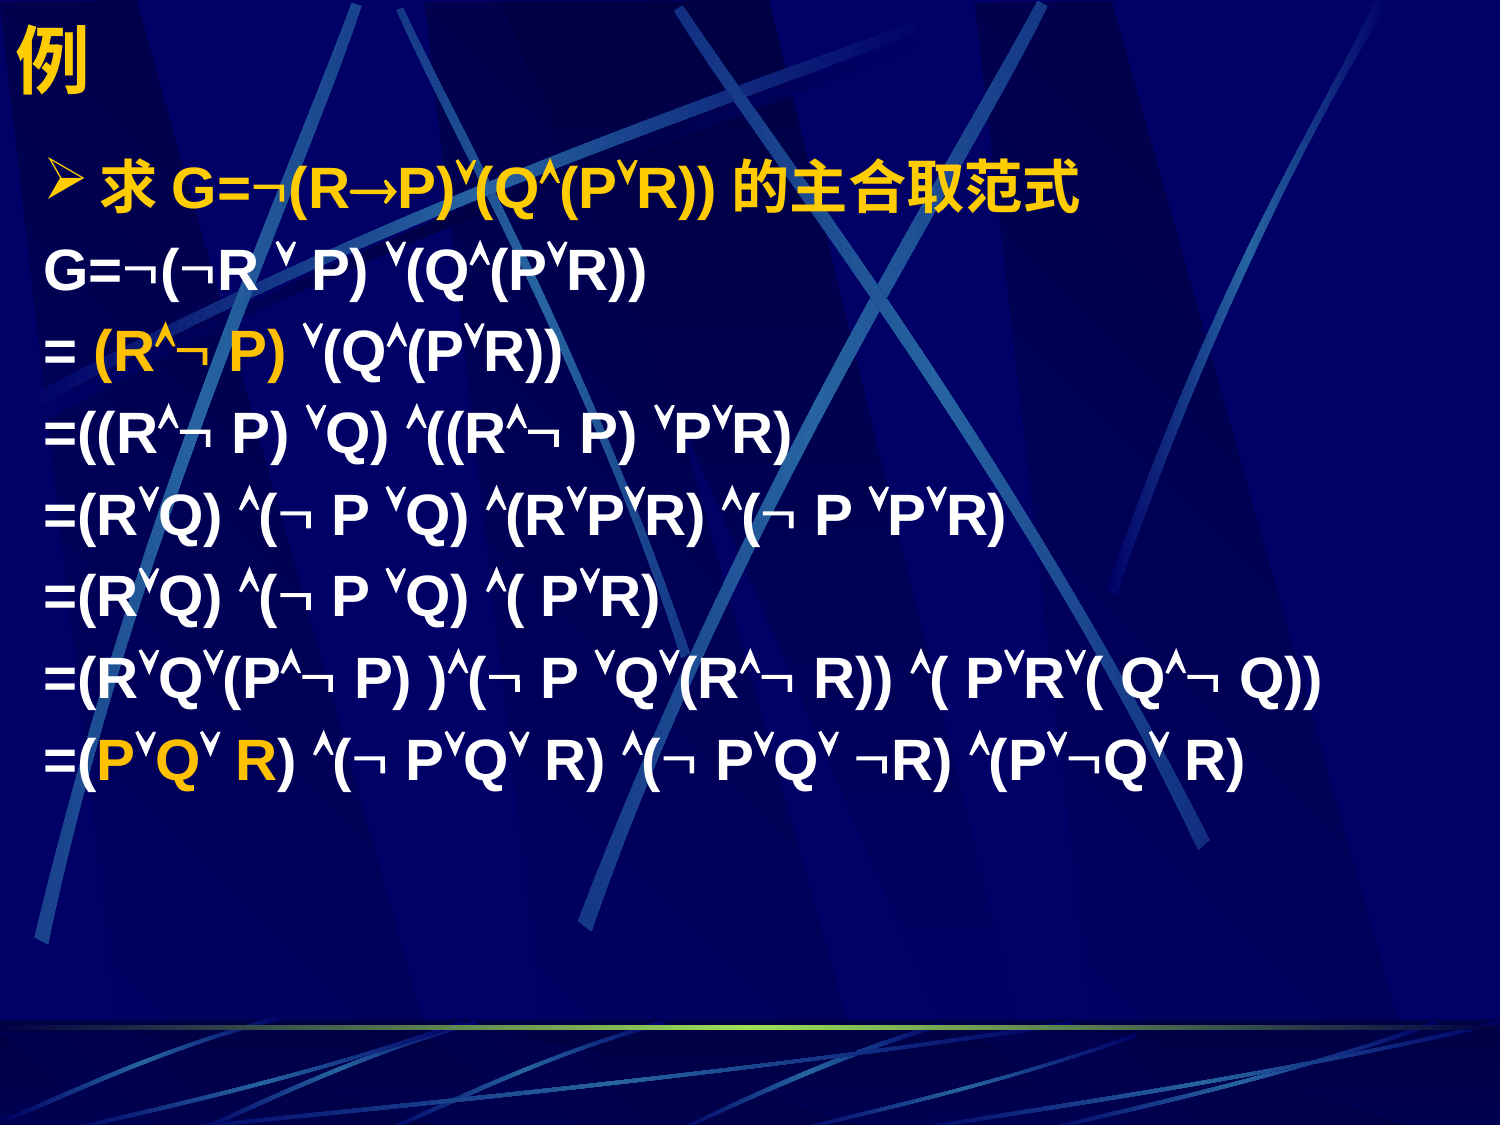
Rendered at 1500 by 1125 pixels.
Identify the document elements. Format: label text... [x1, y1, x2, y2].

list 求G=(RP)(Q(PR))的主合取范式 G=(R  P) (Q(PR)) = (R P) (Q(PR)) =((R P) Q) ((R P) PR) =(RQ) ( P Q) (RPR) ( P PR) =(RQ) ( P Q) ( PR) =(RQ(P P) )( P Q(R R)) ( PR( Q Q)) =(PQ R) ( PQ R) ( PQ R) (PQ R) [28, 142, 1464, 923]
title 例 [0, 5, 1351, 112]
